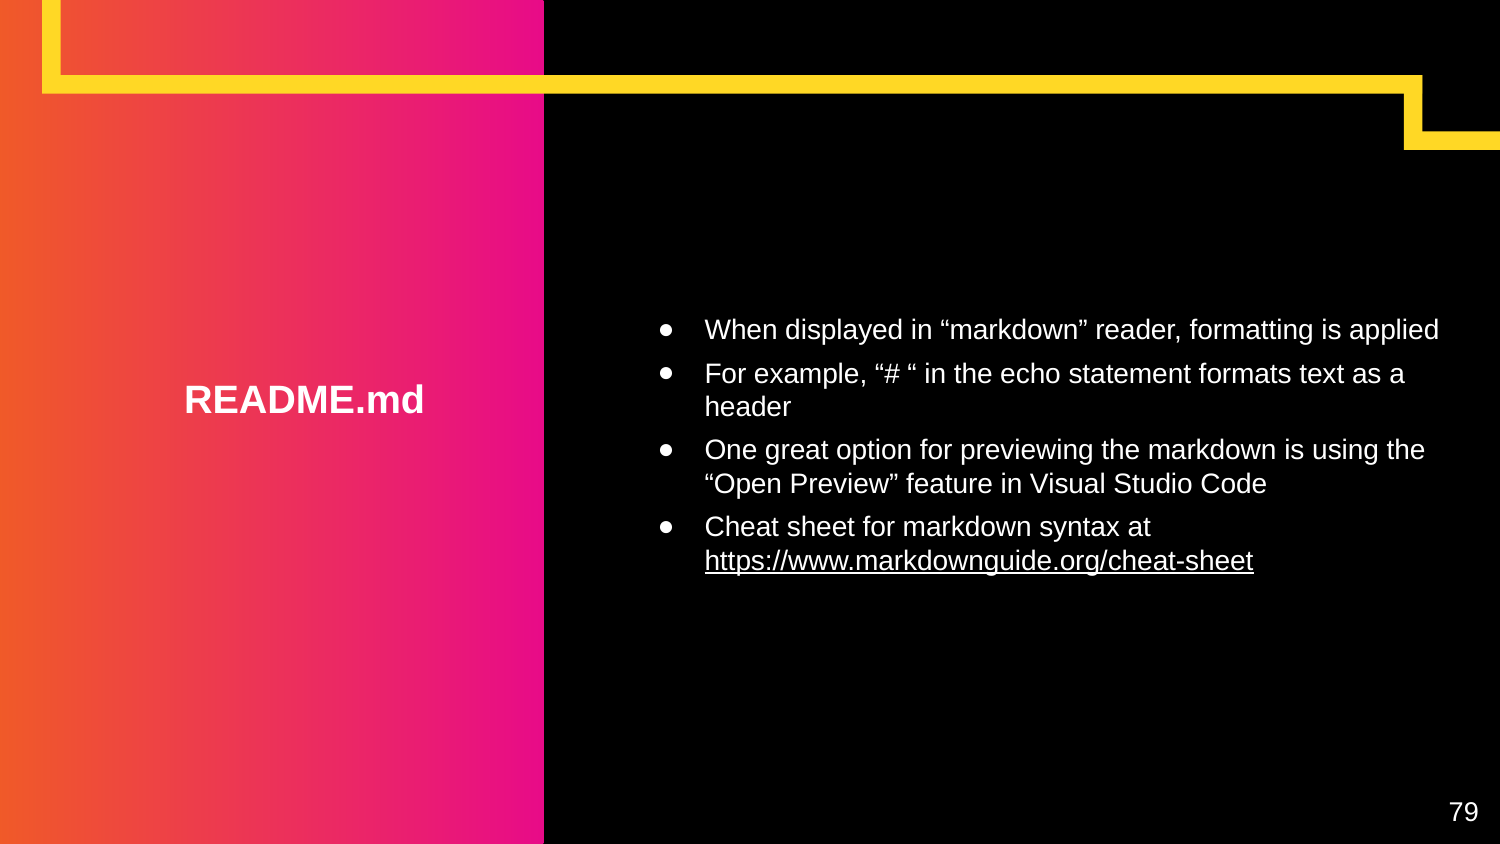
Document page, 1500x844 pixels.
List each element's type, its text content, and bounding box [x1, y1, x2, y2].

text_box When displayed in “markdown” reader, formatting is applied For example, “# “ in the echo statement formats text as a header One great option for previewing the markdown is using the “Open Preview” feature in Visual Studio Code Cheat sheet for markdown syntax at https://www.markdownguide.org/cheat-sheet [629, 304, 1455, 584]
slide_number 79 [1403, 779, 1494, 844]
title README.md [42, 343, 433, 430]
